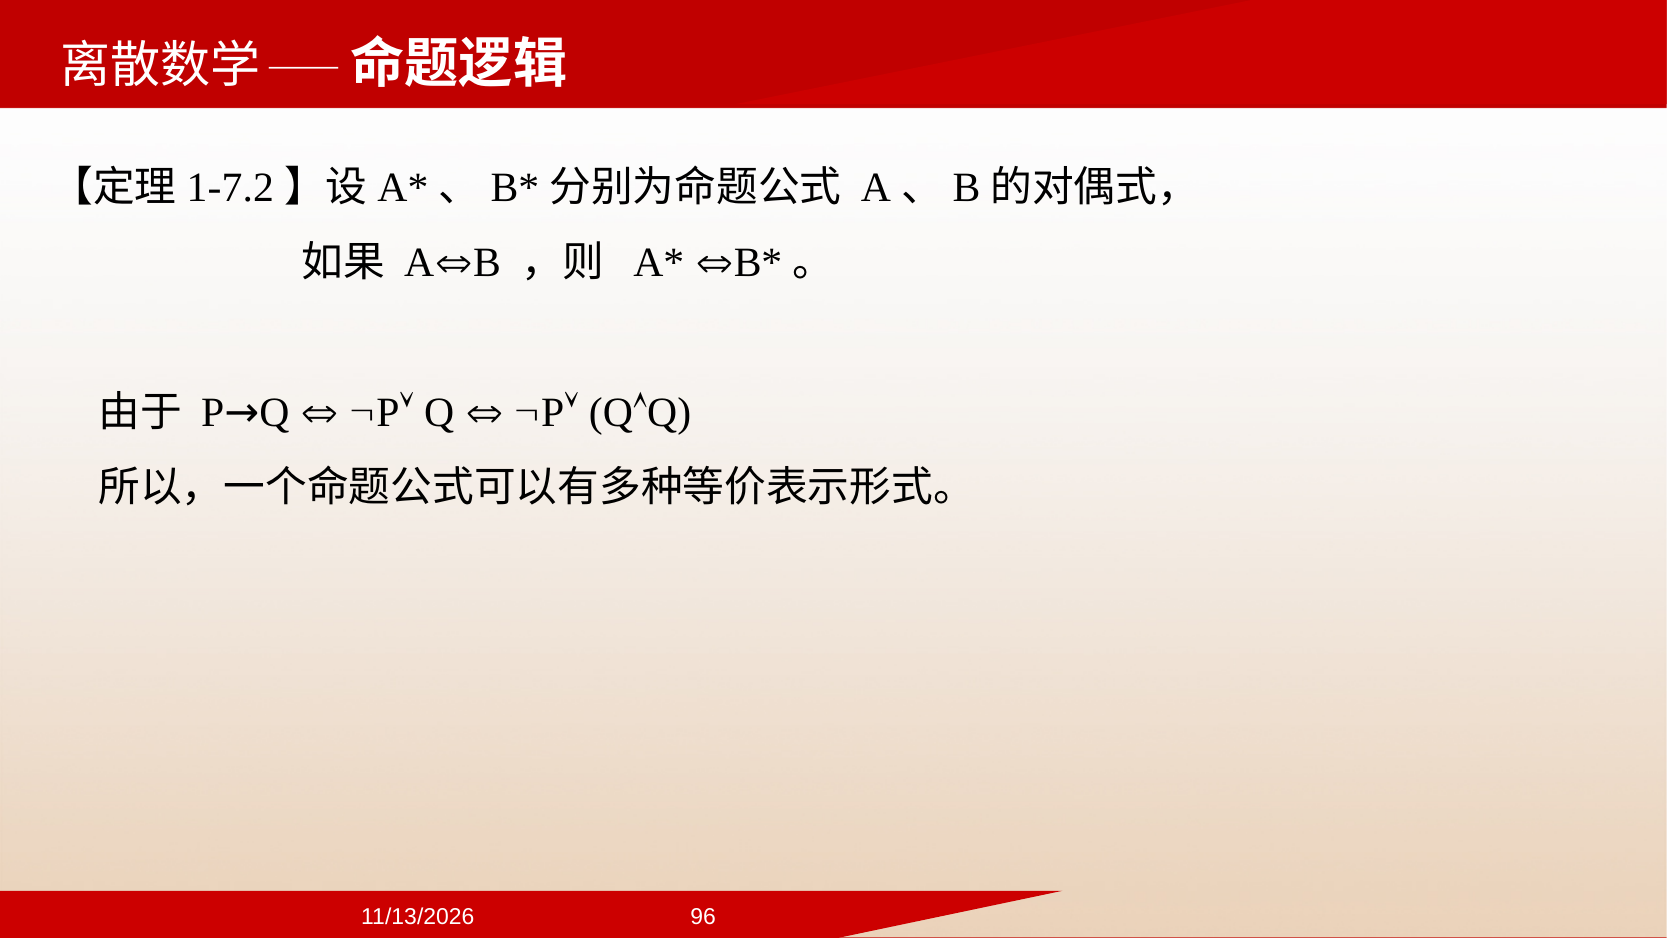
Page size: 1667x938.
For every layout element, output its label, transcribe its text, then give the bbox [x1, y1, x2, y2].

picture [0, 0, 1667, 938]
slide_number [114, 890, 490, 938]
text_box 【定理1-7.2】设A*、B*分别为命题公式 A、B的对偶式， 如果 AB ，则 A* B*。 由于 P→Q  P Q  P (QQ) 所以，一个命题公式可以有多种等价表示形式。 [36, 127, 1577, 518]
slide_number 96 [515, 890, 891, 938]
text_box ——命题逻辑 [251, 20, 844, 101]
